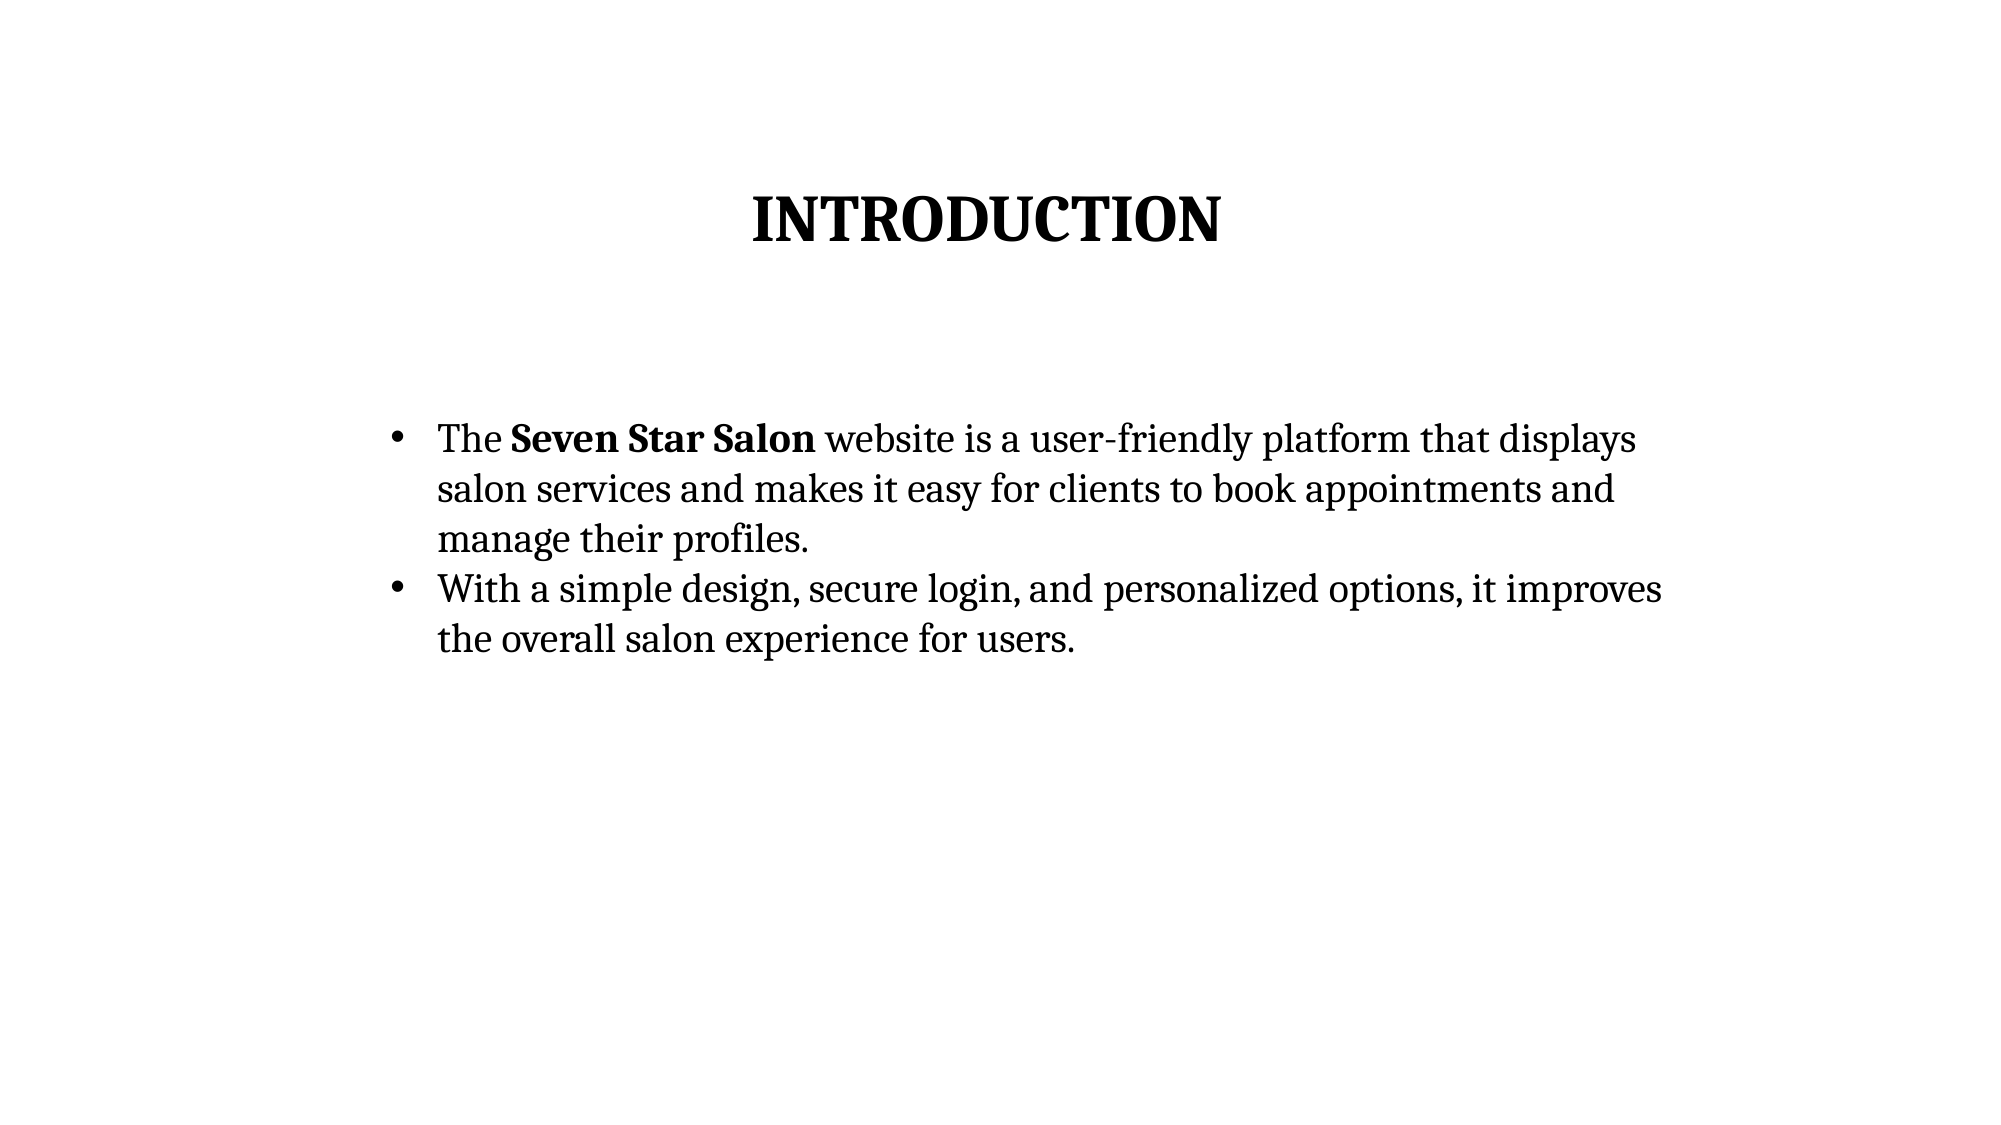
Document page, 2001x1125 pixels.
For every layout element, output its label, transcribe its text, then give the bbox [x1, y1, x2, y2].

text_box The Seven Star Salon website is a user-friendly platform that displays salon services and makes it easy for clients to book appointments and manage their profiles. With a simple design, secure login, and personalized options, it improves the overall salon experience for users. [375, 403, 1692, 669]
text_box INTRODUCTION [36, 167, 1864, 263]
